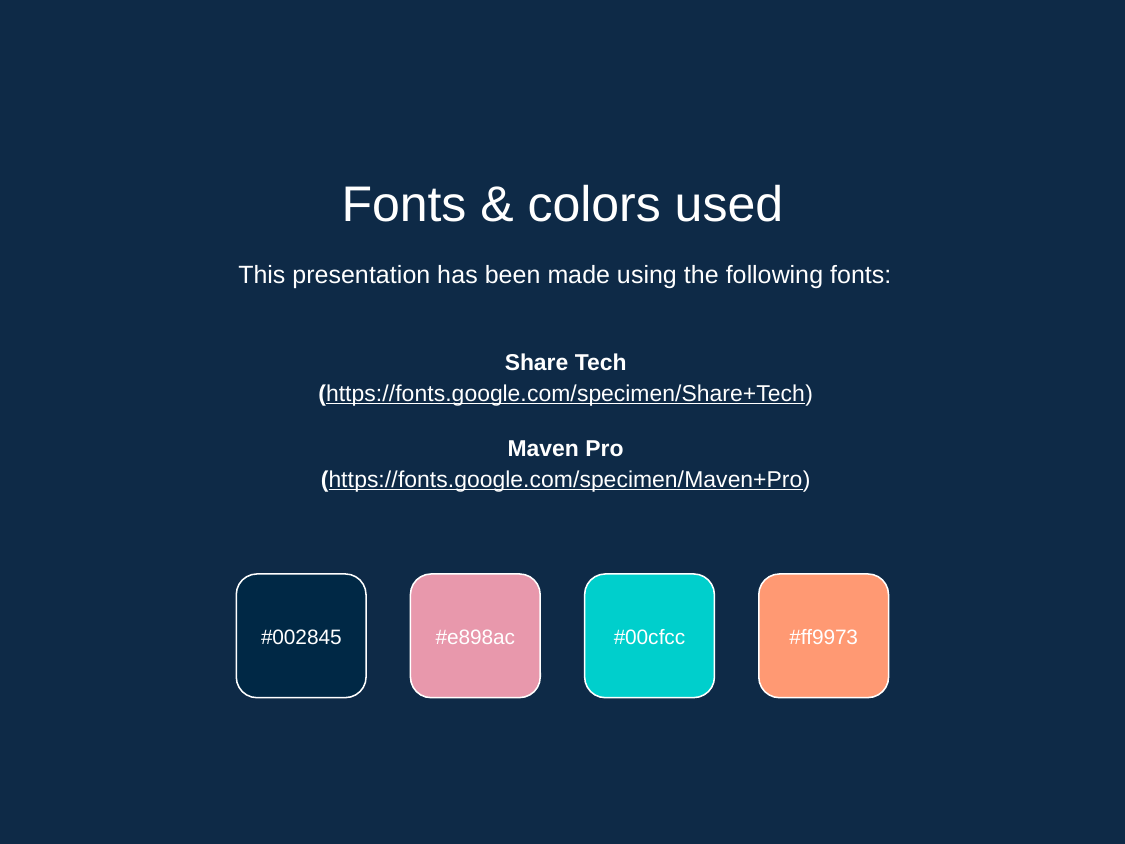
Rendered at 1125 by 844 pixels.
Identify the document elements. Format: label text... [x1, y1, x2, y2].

list Share Tech (https://fonts.google.com/specimen/Share+Tech) Maven Pro (https://fonts.google.com/specimen/Maven+Pro) [0, 314, 1125, 521]
list This presentation has been made using the following fonts: [0, 239, 1125, 312]
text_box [236, 573, 889, 698]
title Fonts & colors used [0, 156, 1125, 236]
